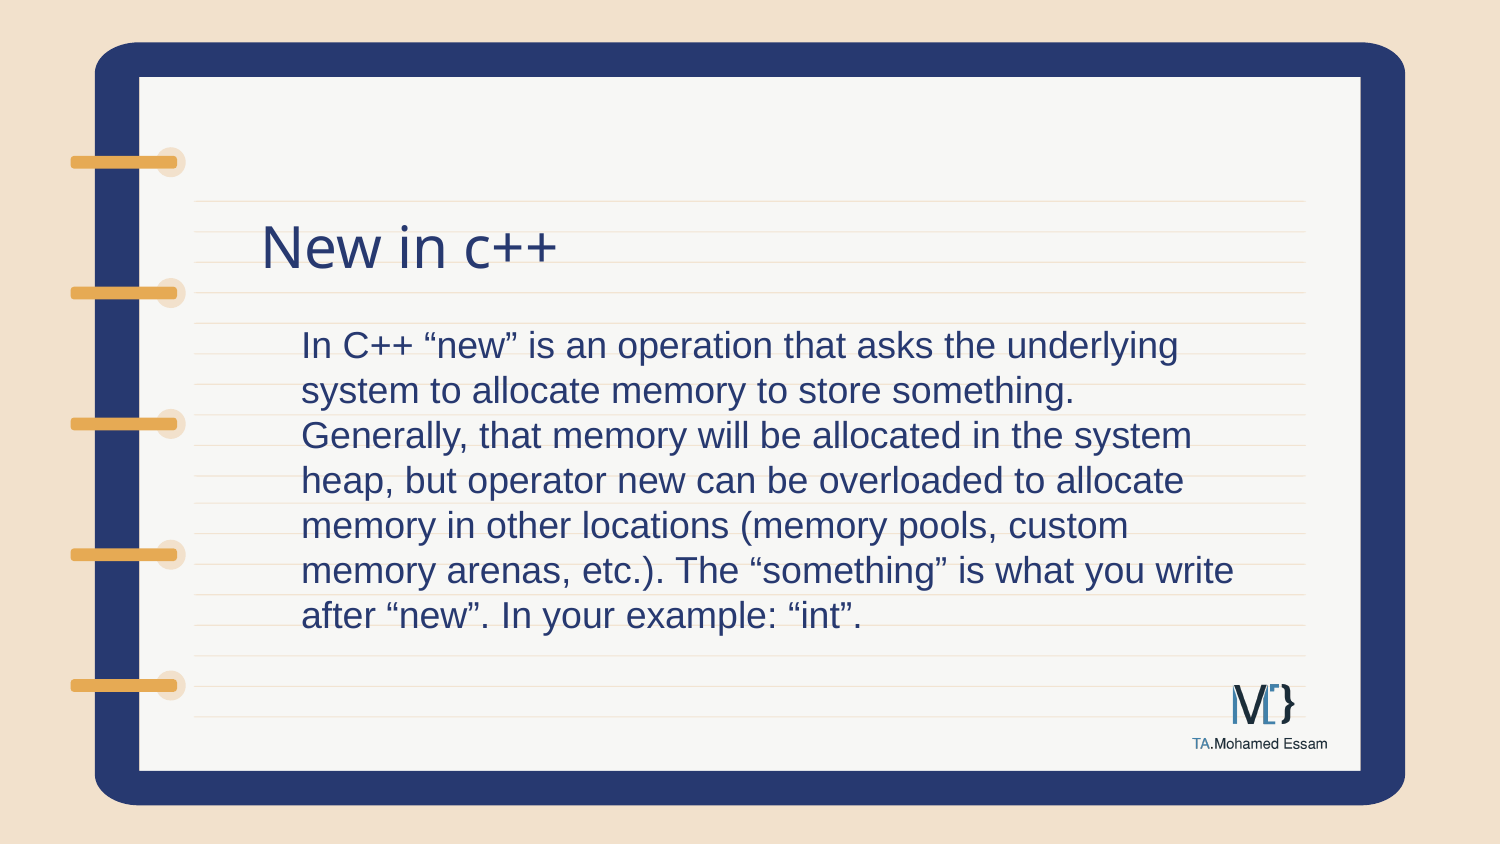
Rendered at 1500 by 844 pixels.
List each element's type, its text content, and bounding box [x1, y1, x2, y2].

picture [1077, 524, 1443, 844]
text_box New in c++ [222, 194, 1197, 254]
text_box In C++ “new” is an operation that asks the underlying system to allocate memory to store something. Generally, that memory will be allocated in the system heap, but operator new can be overloaded to allocate memory in other locations (memory pools, custom memory arenas, etc.). The “something” is what you write after “new”. In your example: “int”. [286, 313, 1260, 556]
